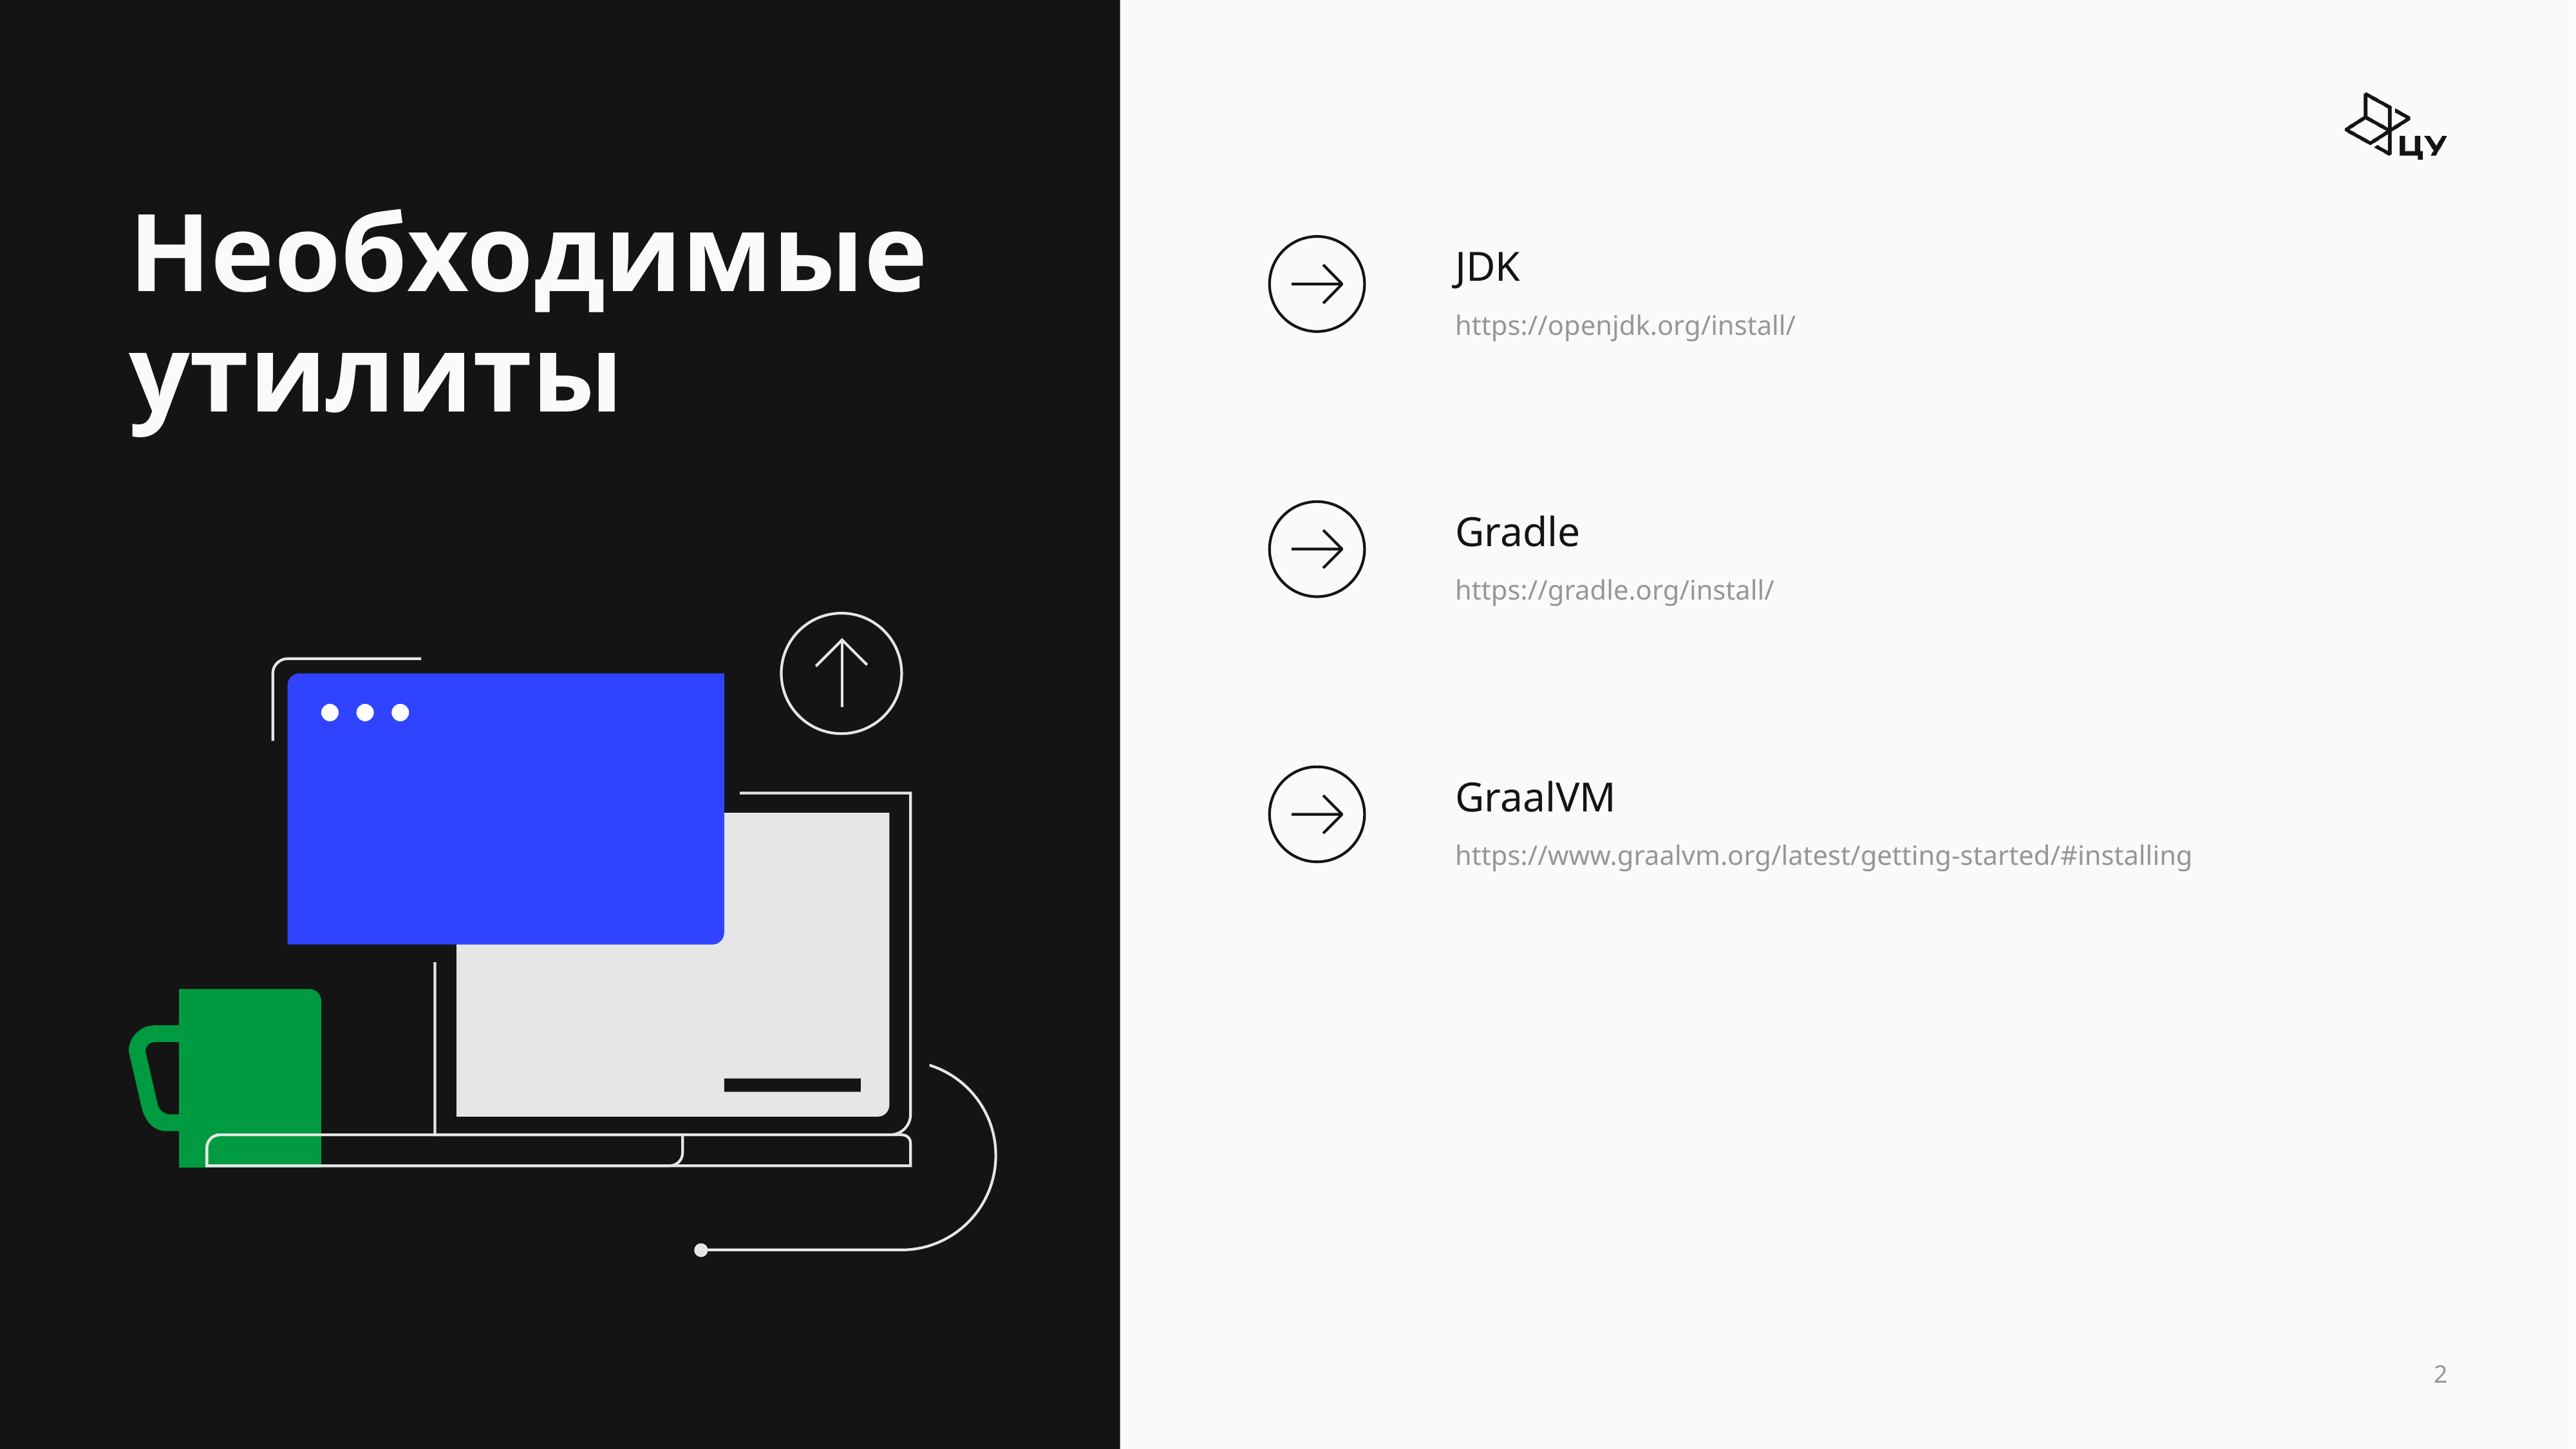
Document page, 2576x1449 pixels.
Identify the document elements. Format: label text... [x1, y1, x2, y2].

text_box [1269, 766, 1365, 862]
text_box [1269, 501, 1365, 597]
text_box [1269, 236, 1365, 332]
text_box Необходимые утилиты [129, 192, 1088, 434]
text_box https://www.graalvm.org/latest/getting-started/#installing [1455, 830, 2408, 871]
text_box JDK [1455, 236, 2411, 290]
slide_number 2 [2295, 1336, 2448, 1414]
text_box https://openjdk.org/install/ [1455, 300, 2408, 341]
text_box Gradle [1455, 500, 2411, 555]
text_box GraalVM [1455, 766, 2411, 820]
picture [2345, 92, 2447, 160]
text_box https://gradle.org/install/ [1455, 565, 2408, 606]
